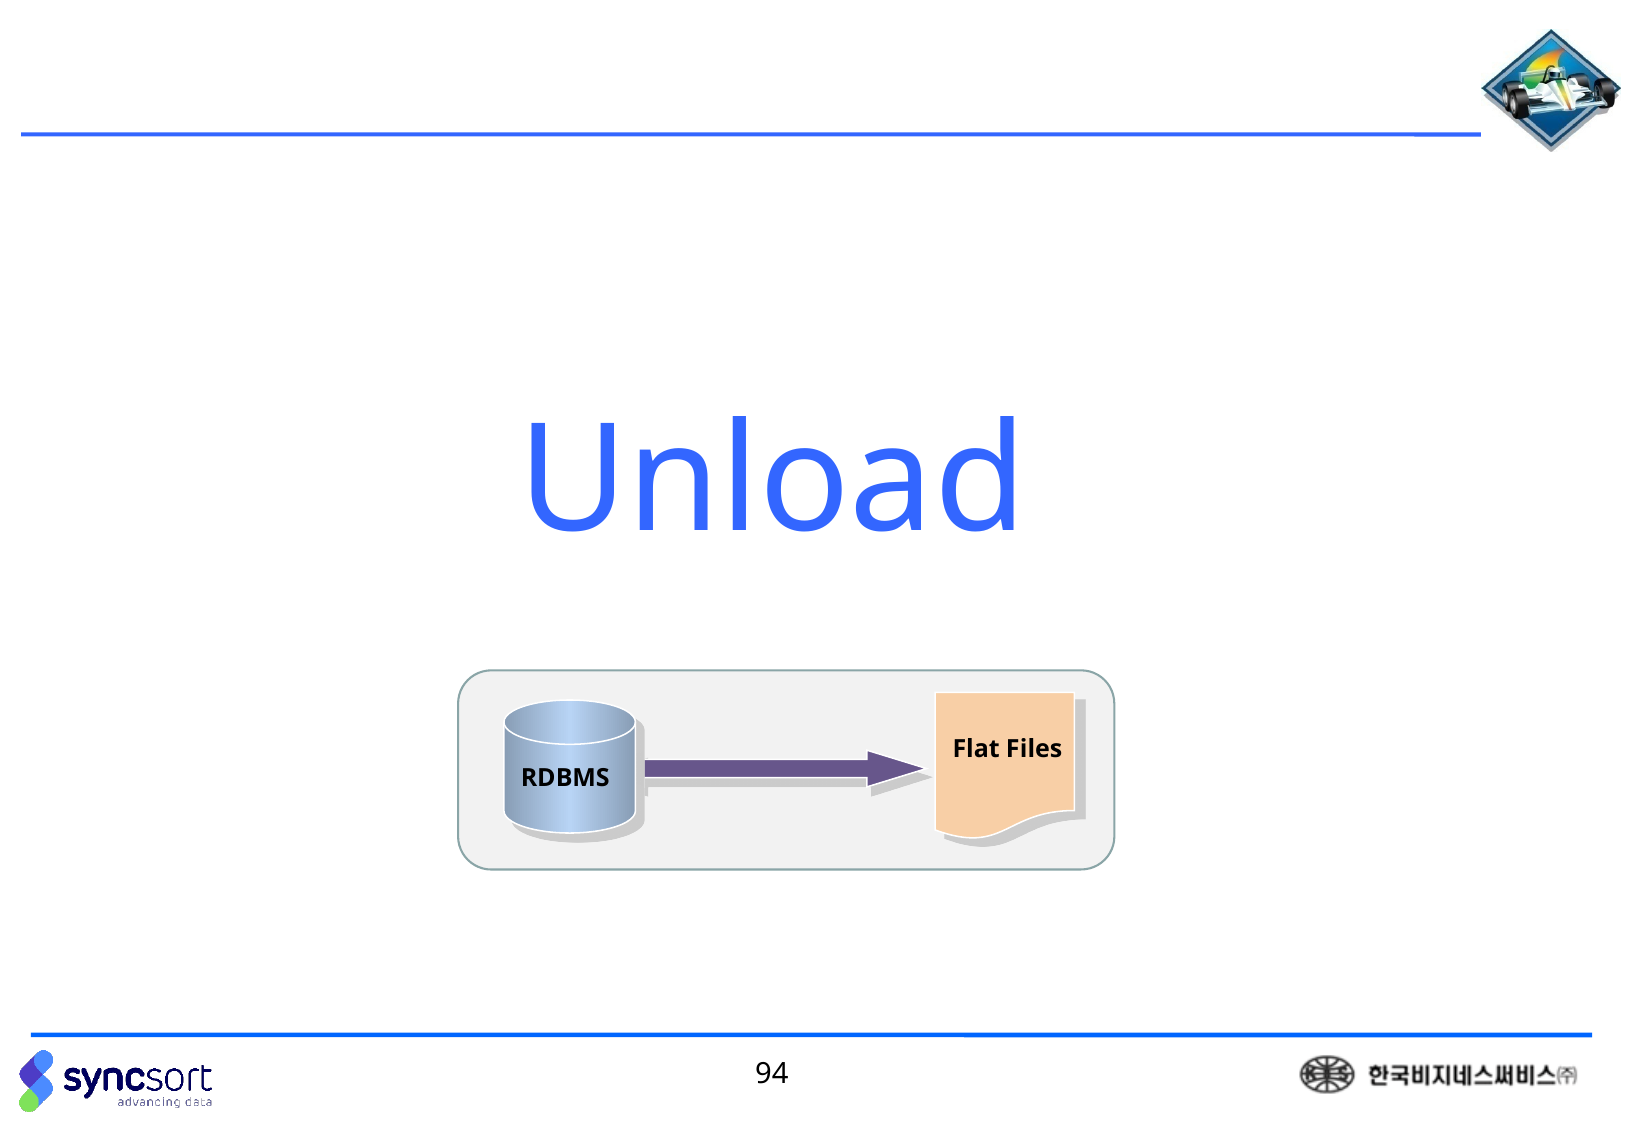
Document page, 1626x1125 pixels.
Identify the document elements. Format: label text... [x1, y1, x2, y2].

picture [19, 1050, 212, 1112]
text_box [503, 699, 636, 834]
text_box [934, 692, 1078, 840]
picture [1481, 29, 1621, 153]
picture [1281, 1046, 1593, 1105]
text_box [455, 668, 1117, 872]
text_box Unload [503, 373, 1042, 569]
text_box [645, 750, 927, 787]
